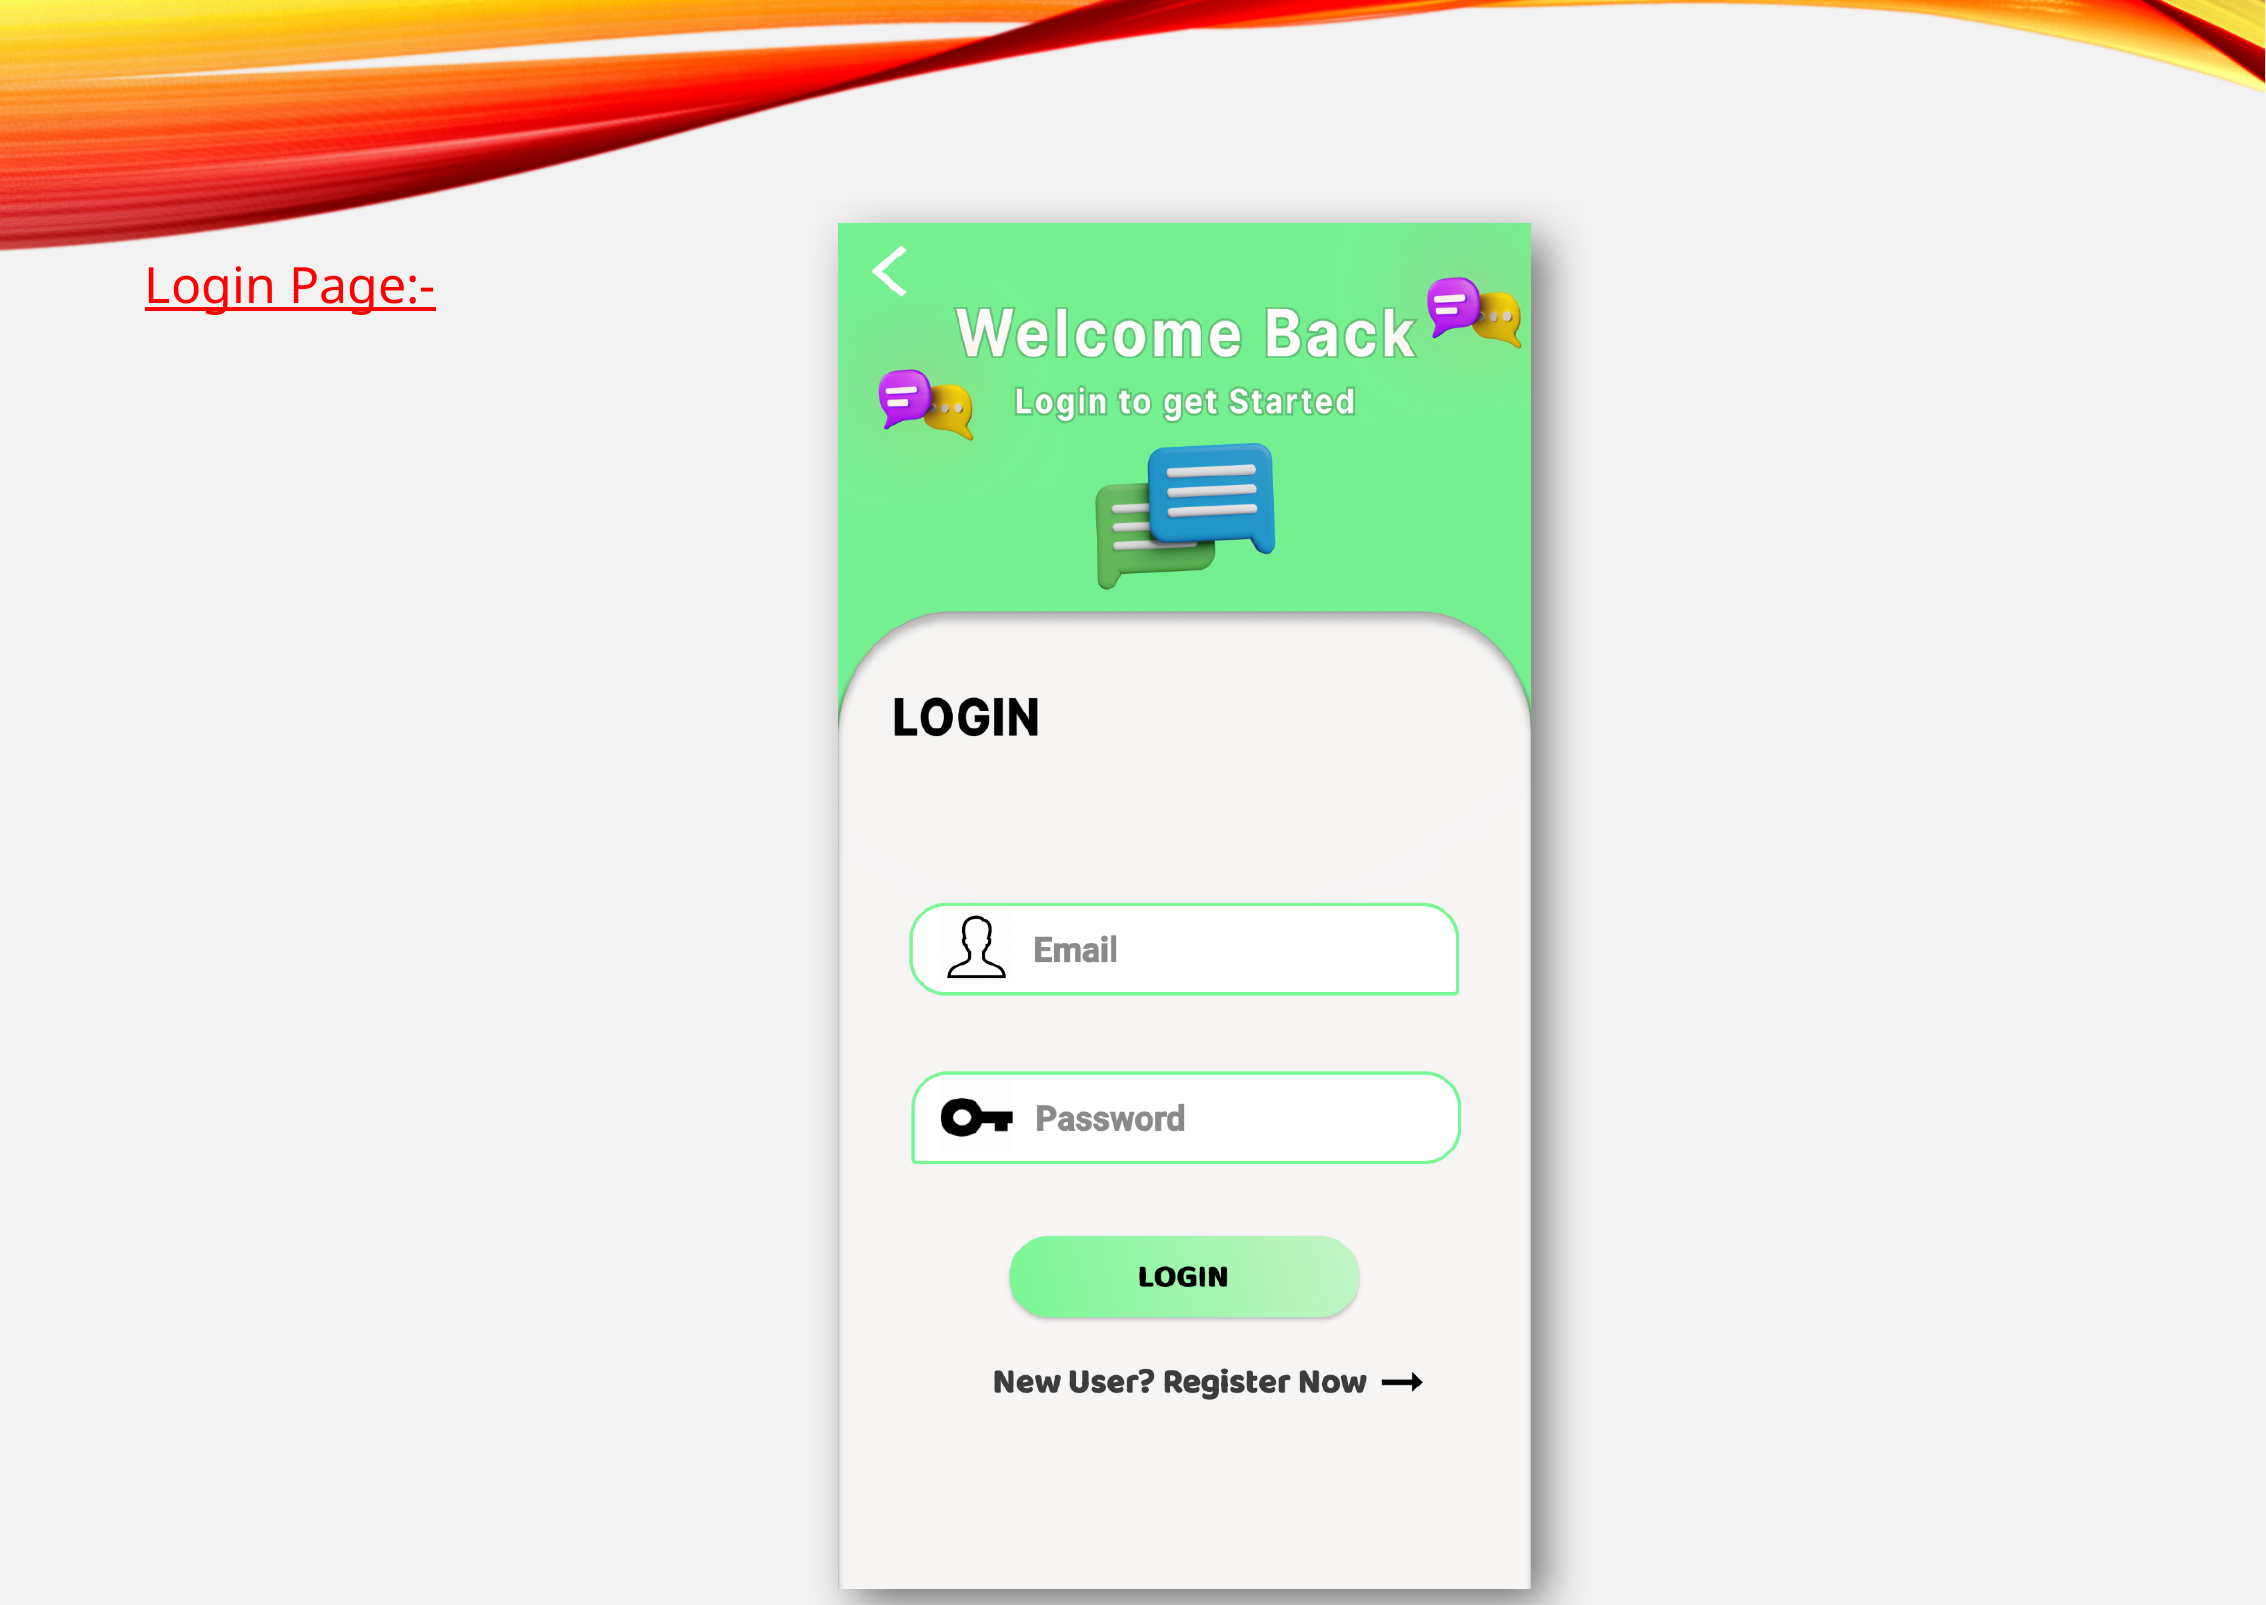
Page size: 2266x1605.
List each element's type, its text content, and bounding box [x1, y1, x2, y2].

text_box Login Page:- [0, 246, 825, 321]
picture [0, 0, 2266, 1589]
